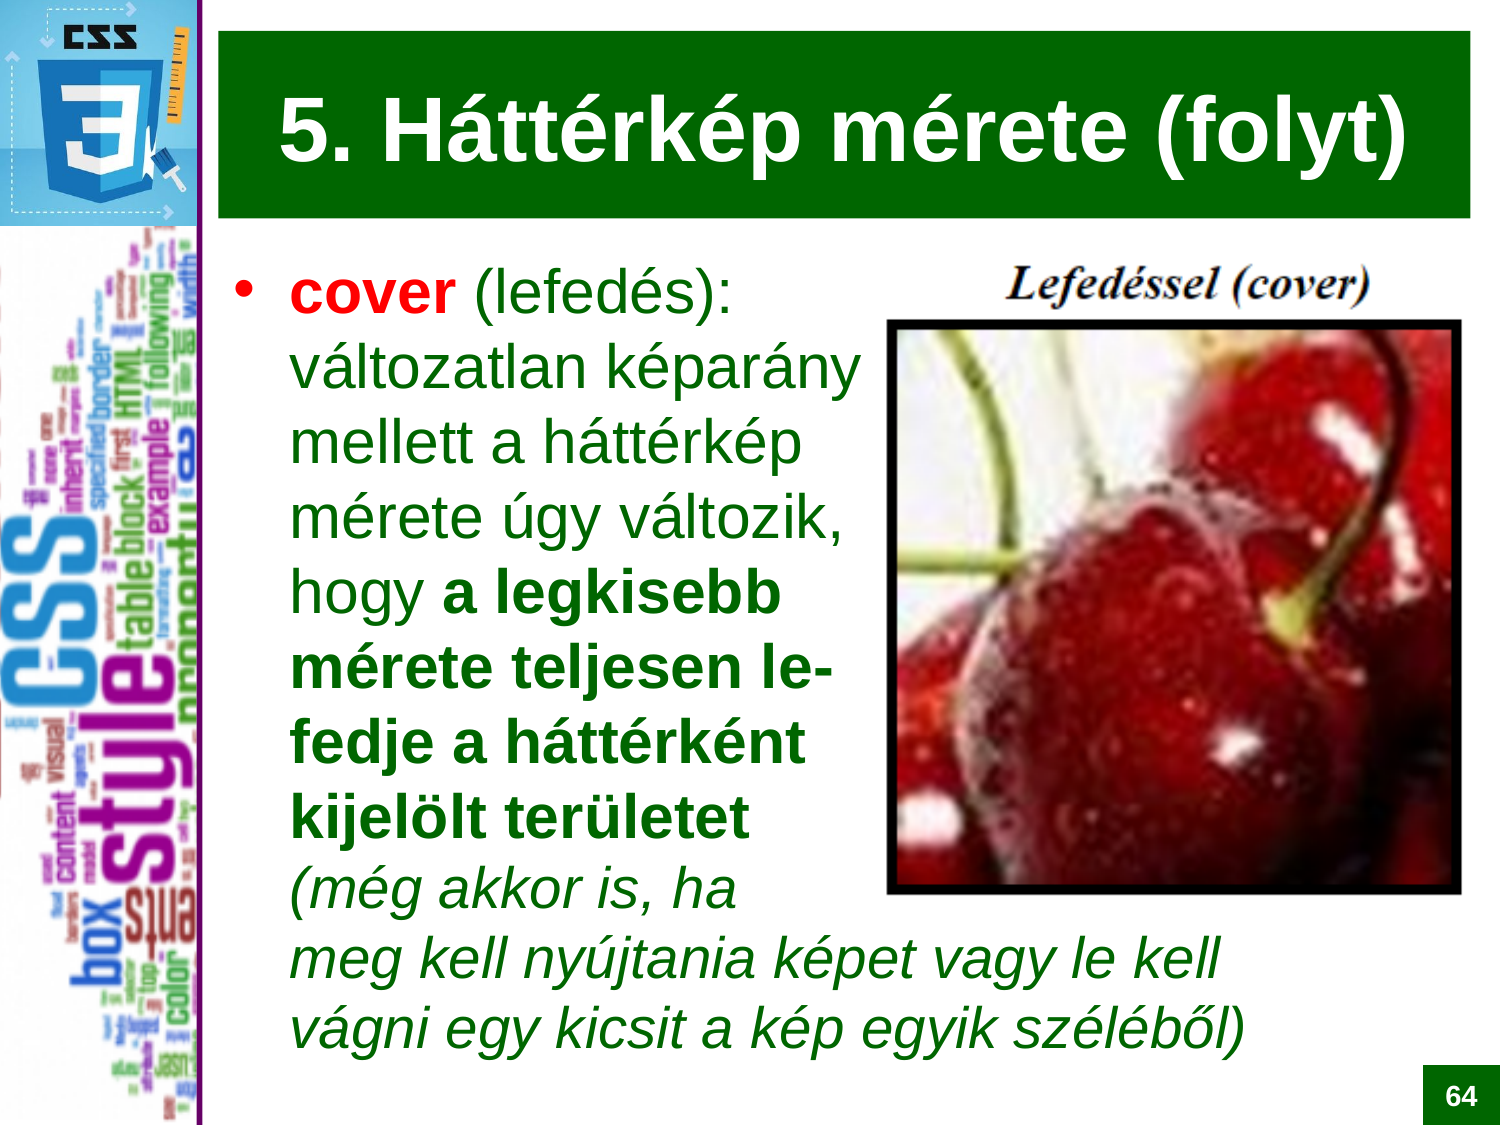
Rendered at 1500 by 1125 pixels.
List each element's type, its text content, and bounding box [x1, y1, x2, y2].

slide_number 64 [1423, 1065, 1500, 1125]
list cover (lefedés): változatlan képarány mellett a háttérkép mérete úgy változik, hogy a legkisebb mérete teljesen le- fedje a háttérként kijelölt területet (még akkor is, ha meg kell nyújtania képet vagy le kell vágni egy kicsit a kép egyik széléből) [218, 243, 1500, 1103]
picture [0, 0, 197, 1125]
title 5. Háttérkép mérete (folyt) [218, 30, 1471, 219]
picture [879, 255, 1471, 908]
